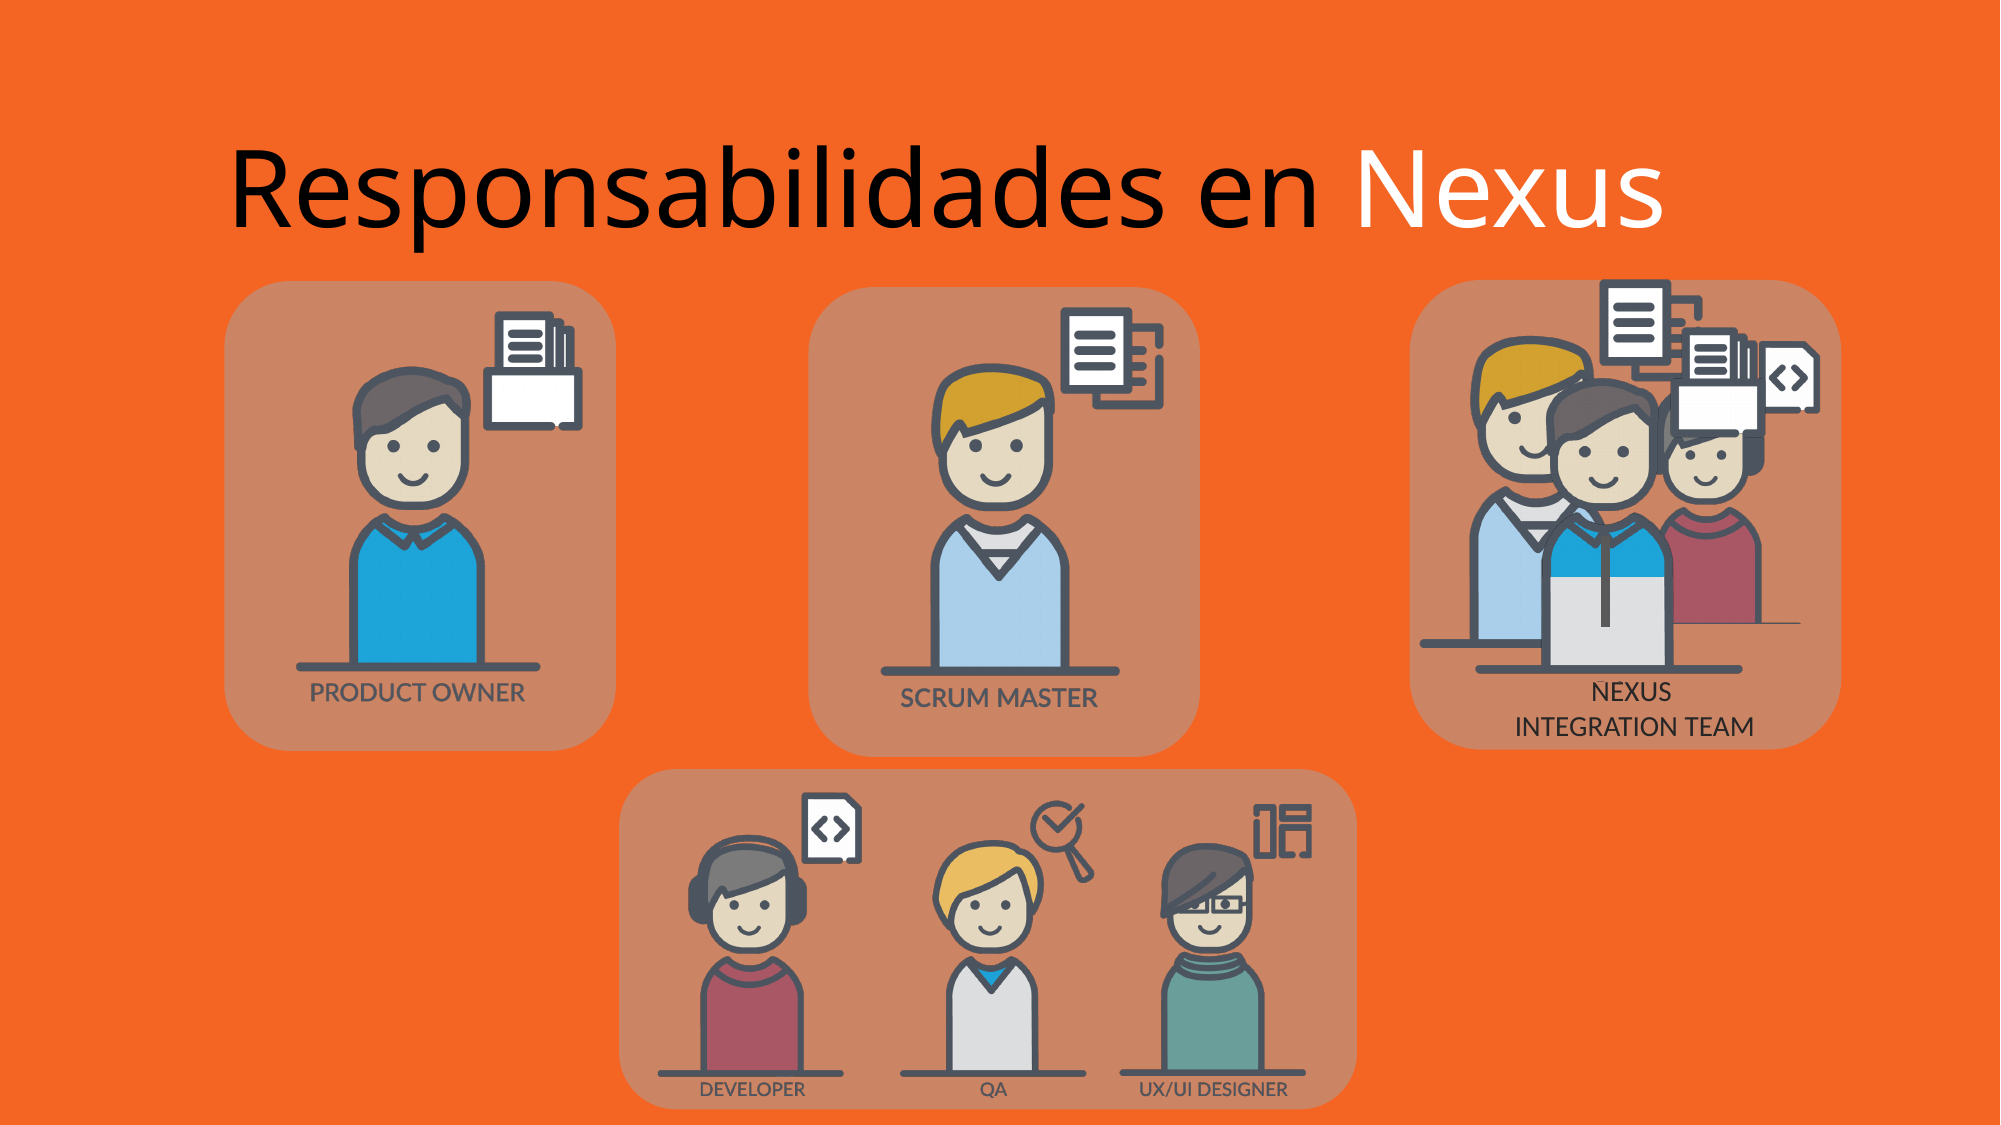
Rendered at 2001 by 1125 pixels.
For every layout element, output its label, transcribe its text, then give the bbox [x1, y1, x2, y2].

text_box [183, 281, 620, 751]
title Responsabilidades en Nexus [211, 83, 1789, 302]
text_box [1397, 279, 1849, 751]
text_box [808, 287, 1216, 757]
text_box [619, 769, 1357, 1110]
